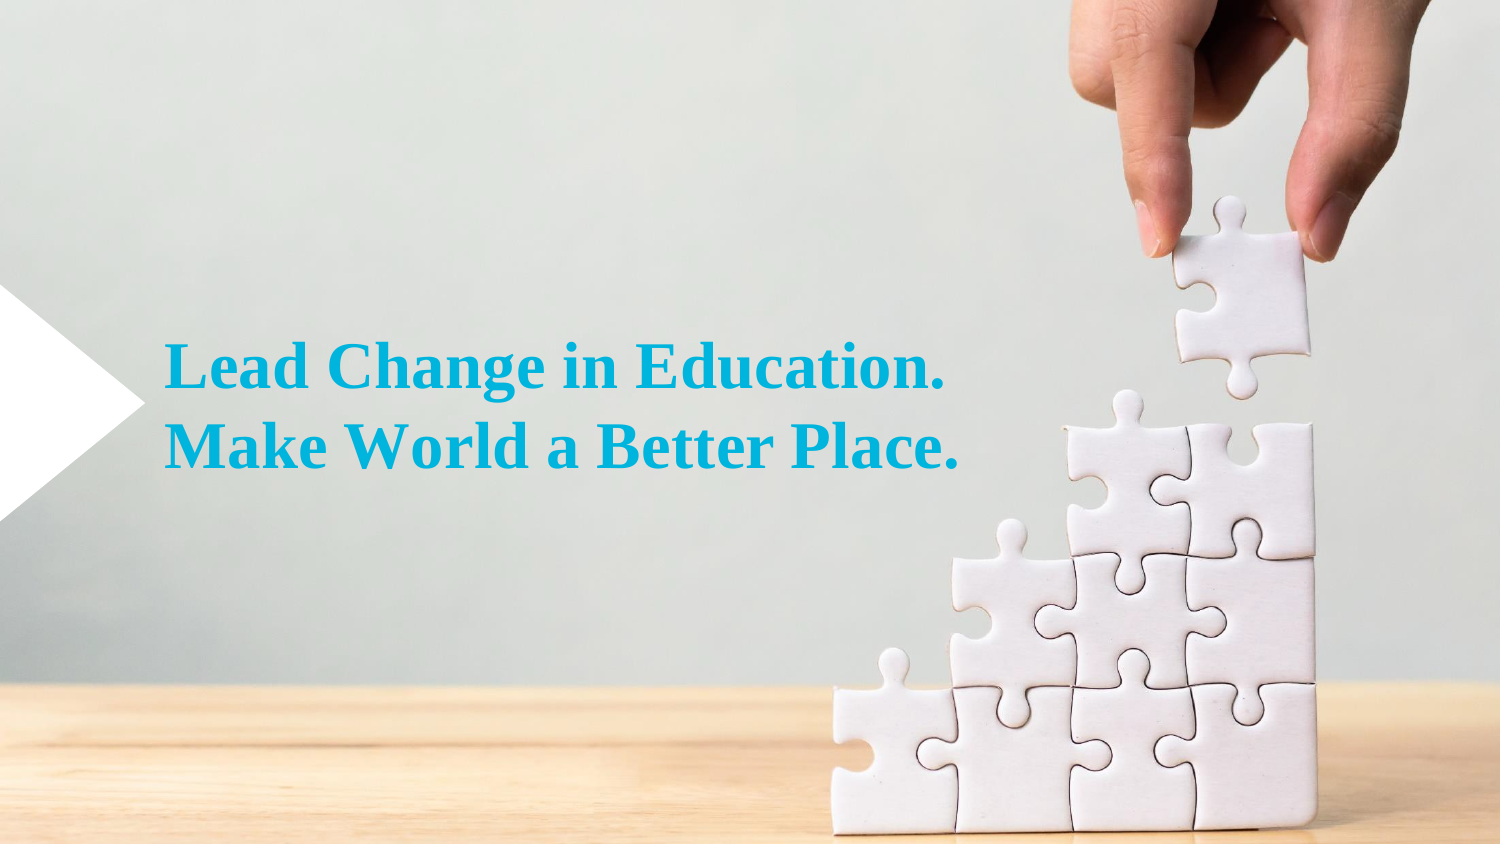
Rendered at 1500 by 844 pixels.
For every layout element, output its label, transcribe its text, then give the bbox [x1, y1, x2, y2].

text_box [0, 0, 1500, 844]
text_box Lead Change in Education. Make World a Better Place. [162, 322, 1026, 484]
text_box [0, 284, 146, 522]
